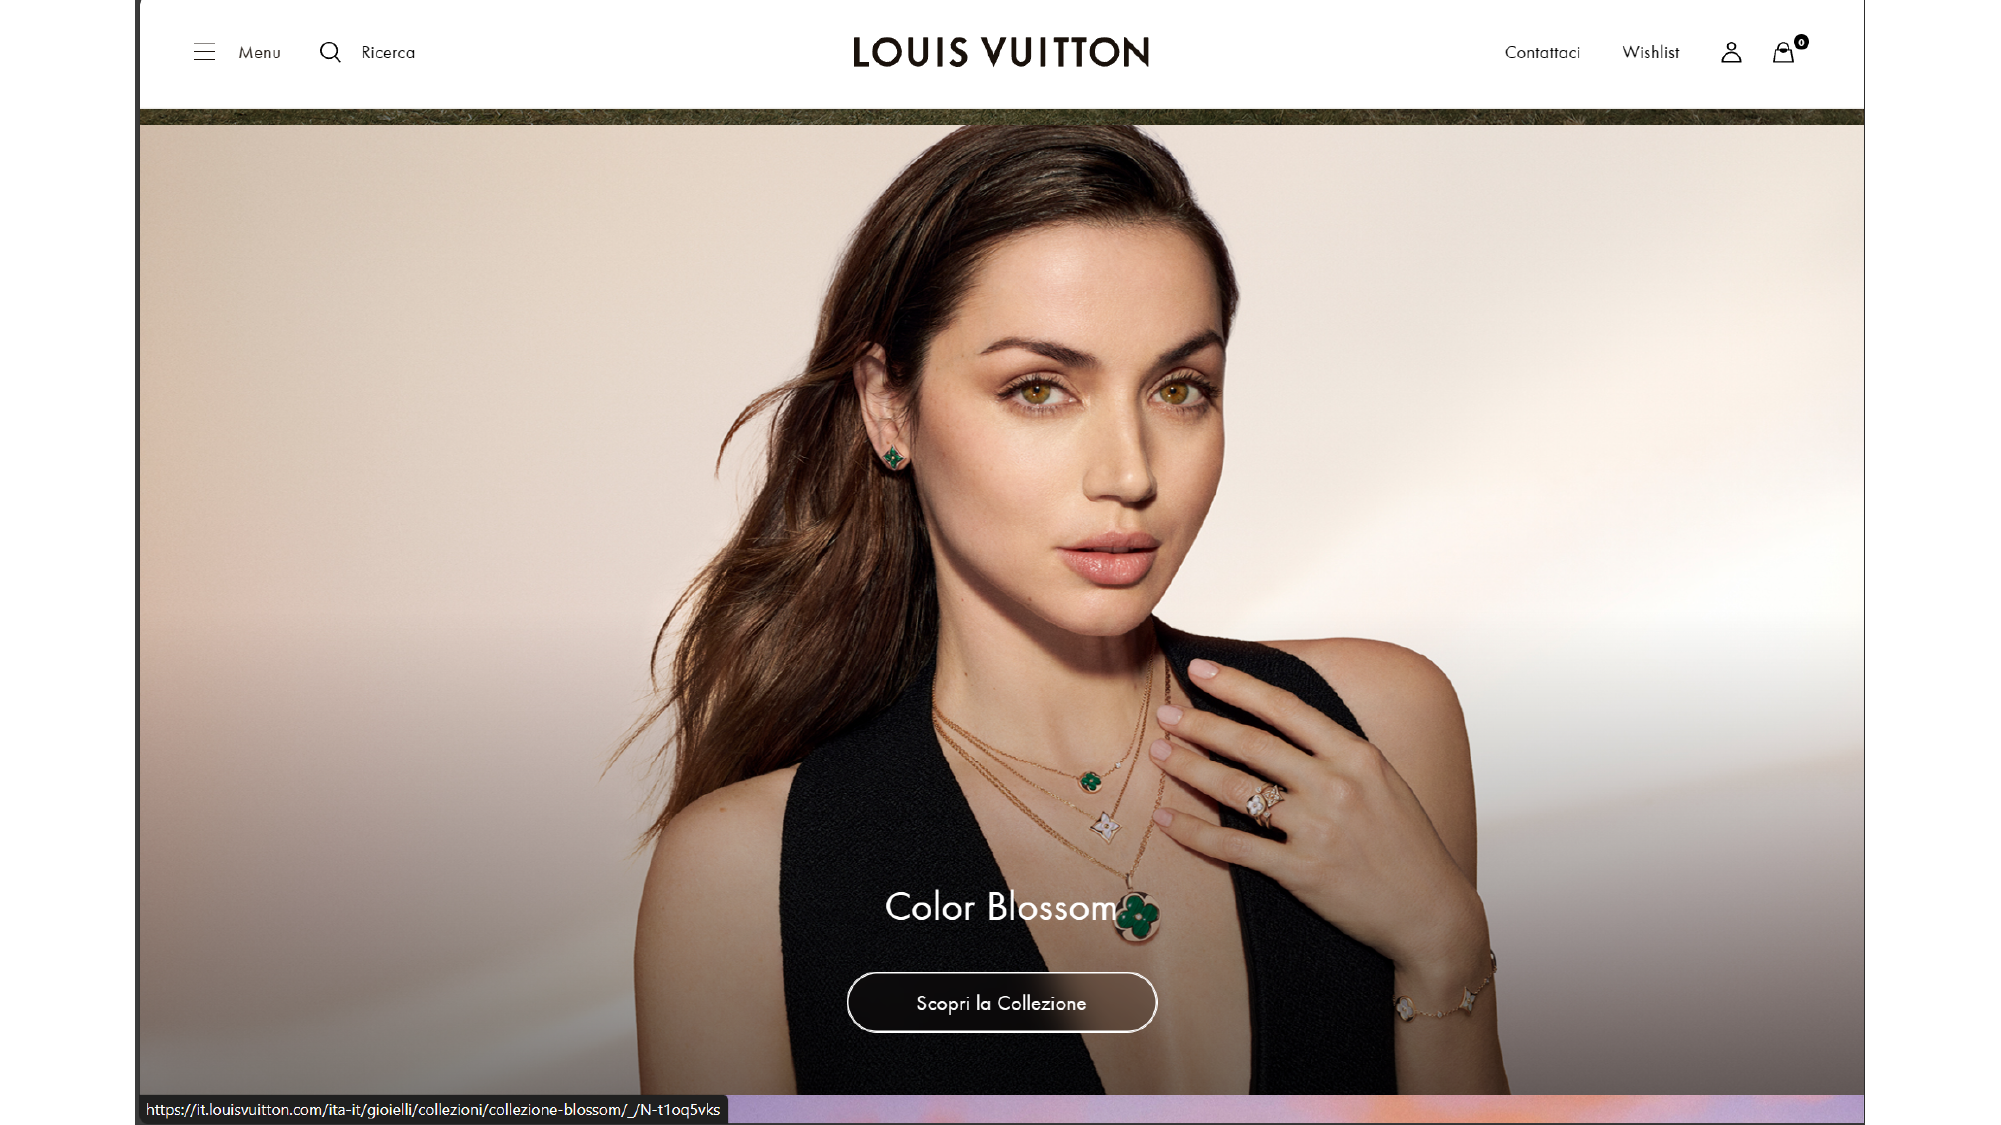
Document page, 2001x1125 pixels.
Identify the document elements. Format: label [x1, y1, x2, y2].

picture [135, 0, 1865, 1125]
